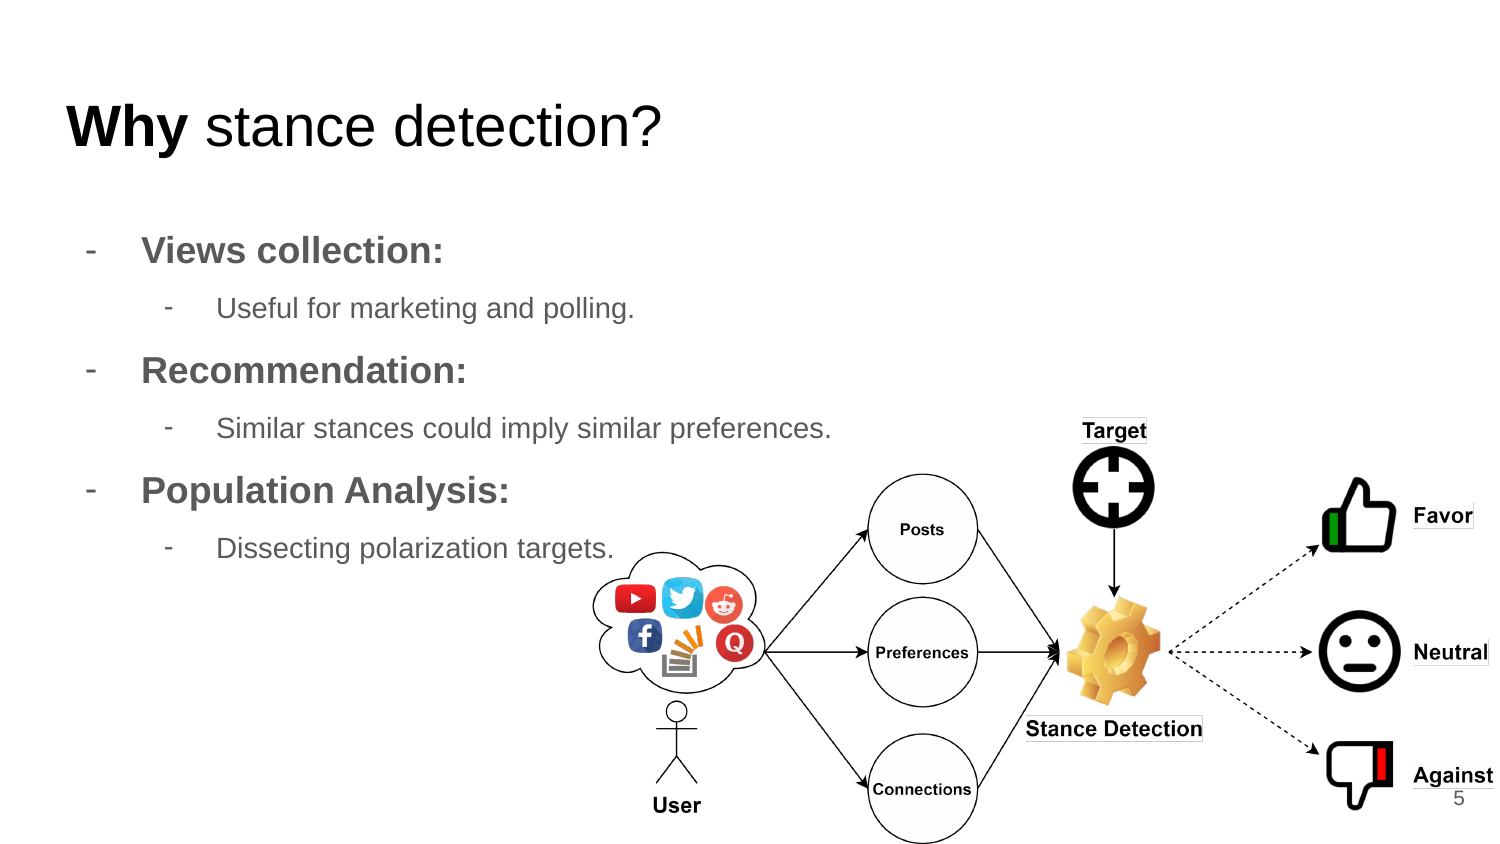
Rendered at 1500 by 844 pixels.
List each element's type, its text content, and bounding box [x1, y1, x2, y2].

title Why stance detection? [51, 72, 1449, 167]
picture [580, 416, 1495, 844]
list Views collection: Useful for marketing and polling. Recommendation: Similar stances could imply similar preferences. Population Analysis: Dissecting polarization targets. [51, 189, 1457, 750]
